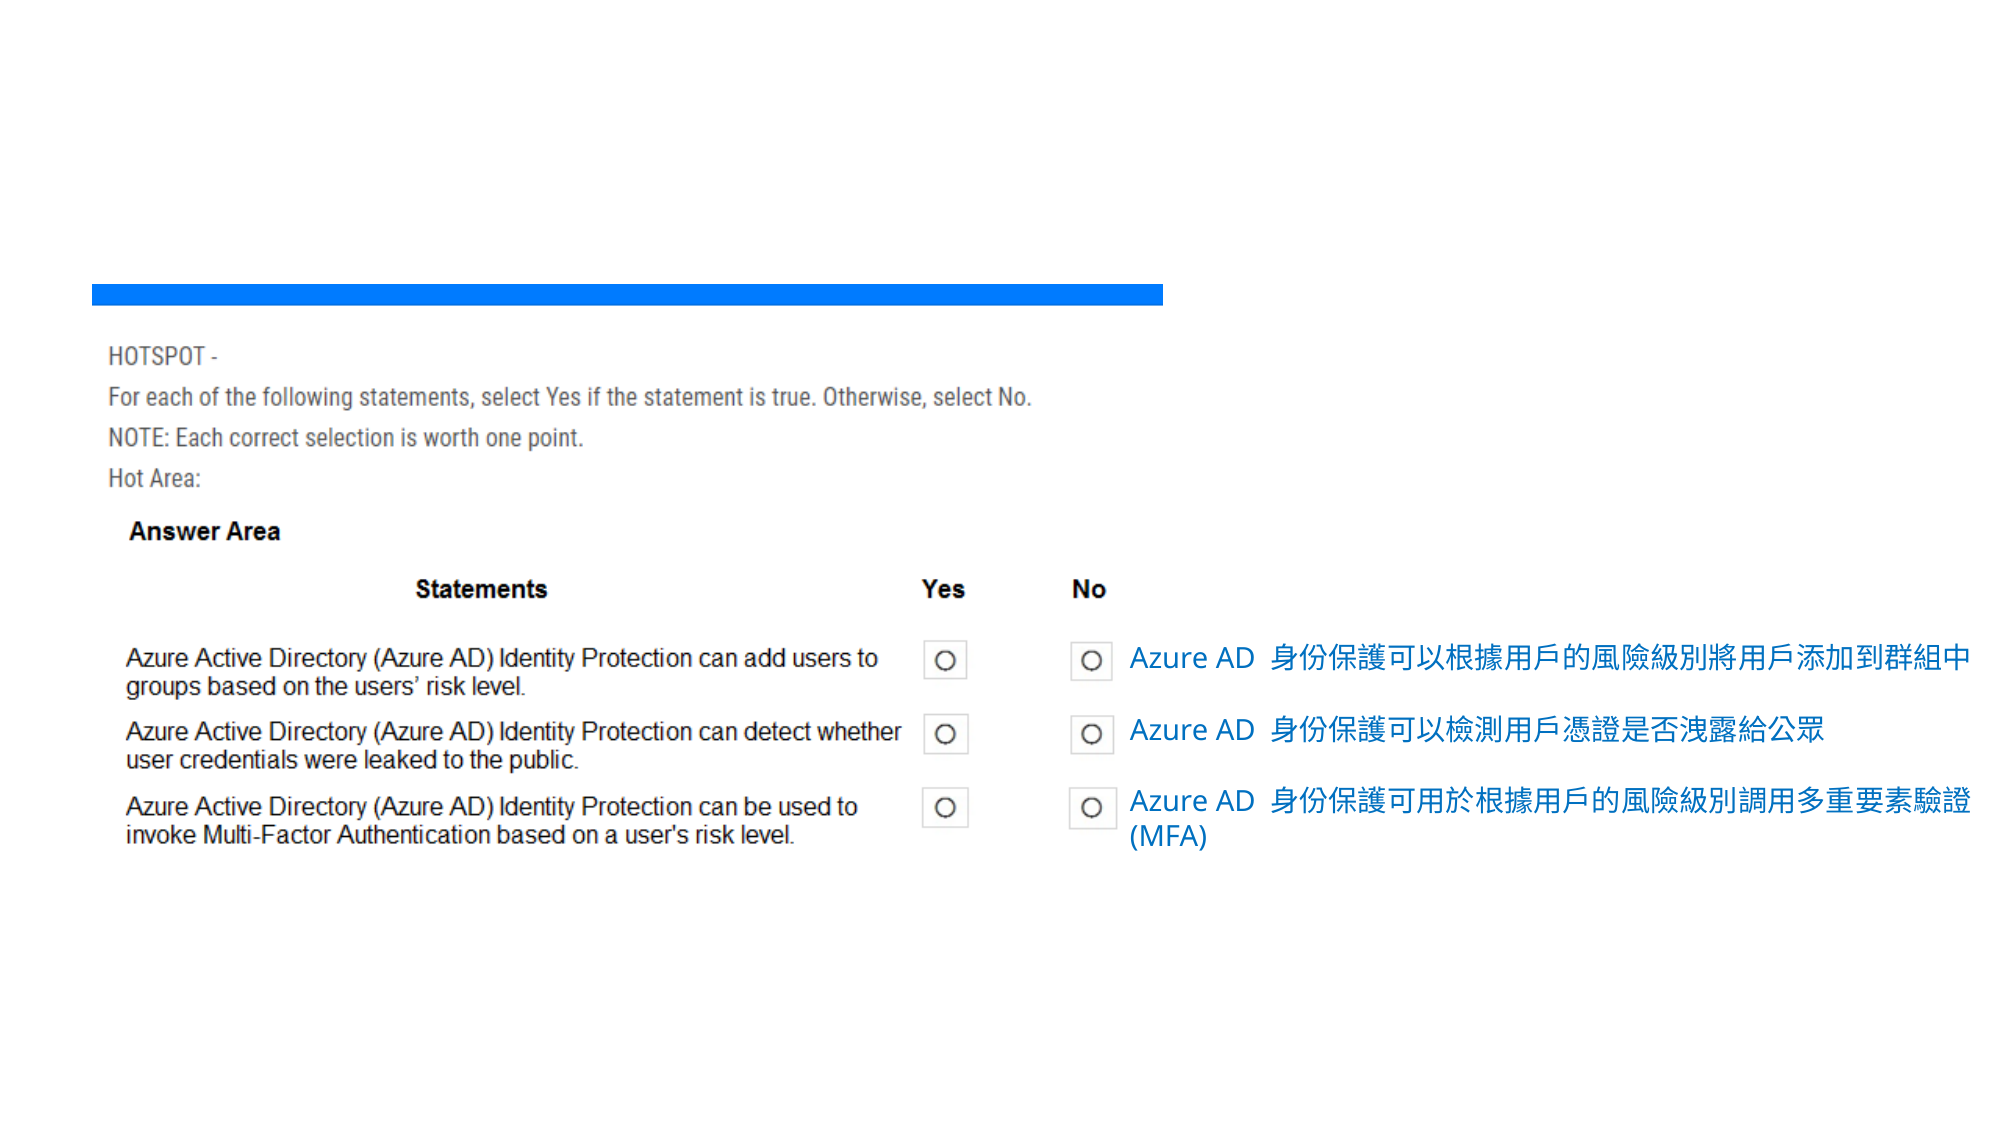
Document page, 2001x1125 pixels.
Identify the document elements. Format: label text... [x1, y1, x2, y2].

text_box Azure AD 身份保護可以根據用戶的風險級別將用戶添加到群組中 [1168, 632, 1990, 682]
text_box Azure AD 身份保護可以檢測用戶憑證是否洩露給公眾 [1168, 703, 1990, 754]
text_box Azure AD 身份保護可用於根據用戶的風險級別調用多重要素驗證(MFA) [1167, 775, 1990, 860]
picture [91, 284, 1163, 862]
